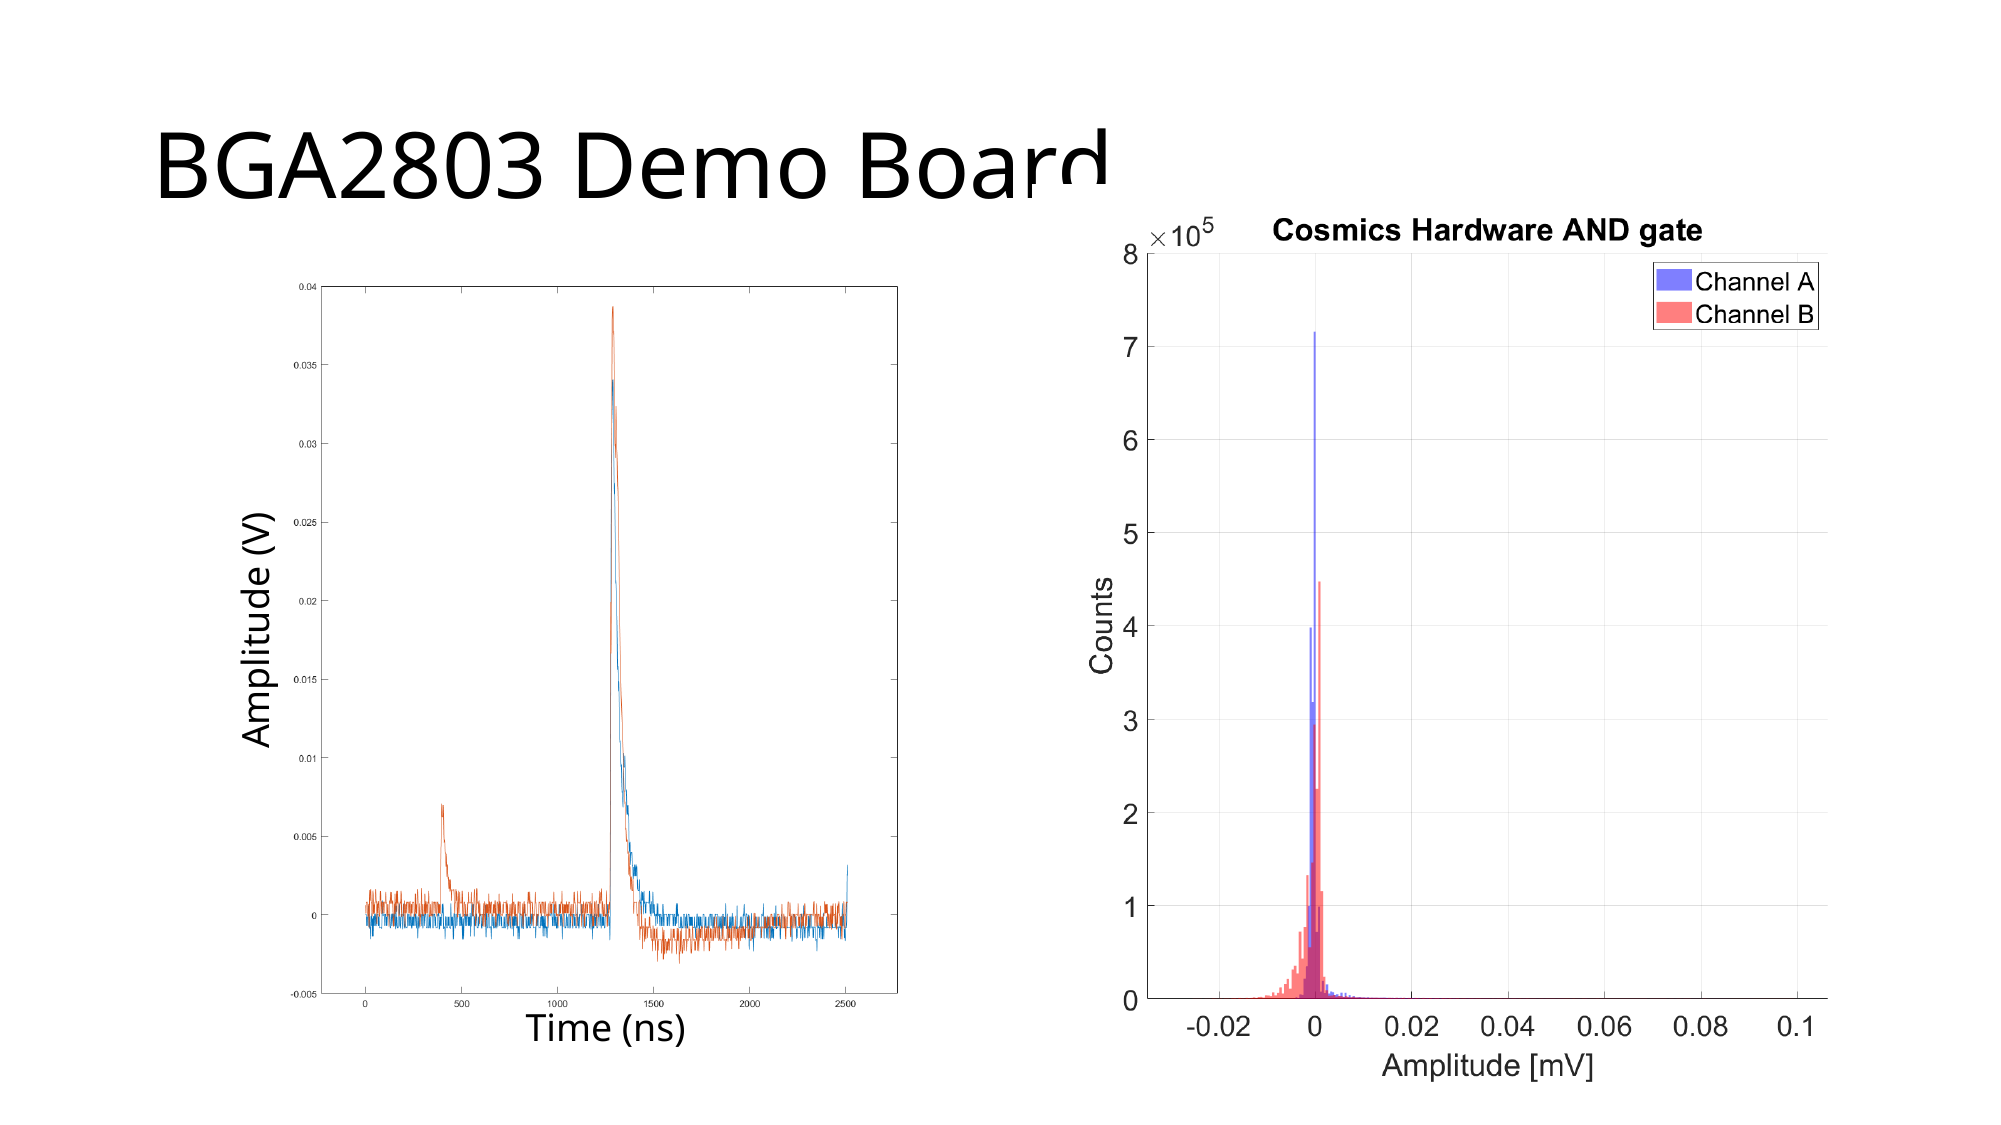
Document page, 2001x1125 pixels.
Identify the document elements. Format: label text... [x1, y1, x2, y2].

picture [223, 220, 968, 1089]
title BGA2803 Demo Board [137, 59, 1863, 278]
picture [1031, 184, 1911, 1100]
